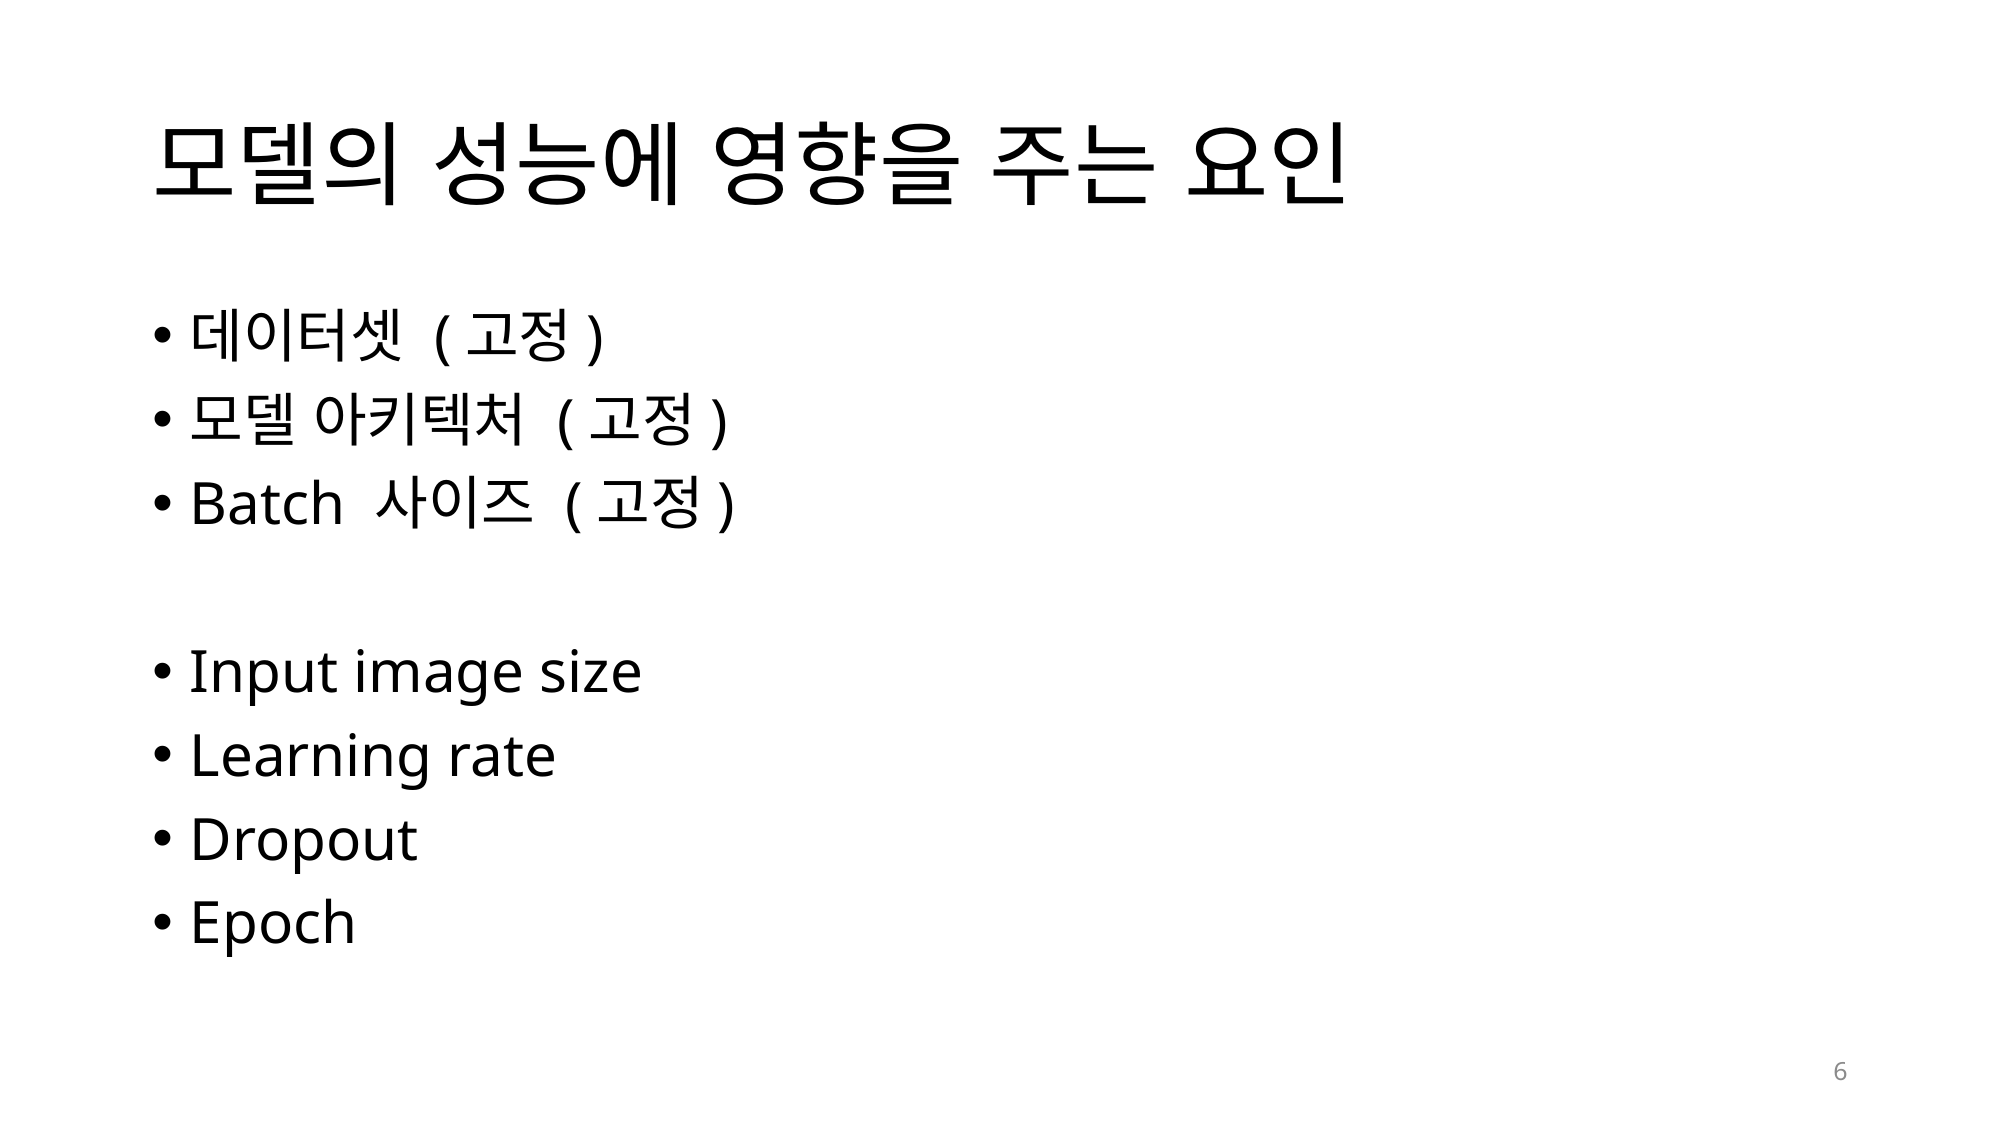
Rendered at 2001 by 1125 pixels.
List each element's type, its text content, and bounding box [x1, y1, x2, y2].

title 모델의 성능에 영향을 주는 요인 [137, 59, 1863, 278]
slide_number 6 [1412, 1042, 1863, 1103]
list 데이터셋 (고정) 모델 아키텍처 (고정) Batch 사이즈 (고정) Input image size Learning rate Dropout Epoch [137, 299, 1863, 1014]
